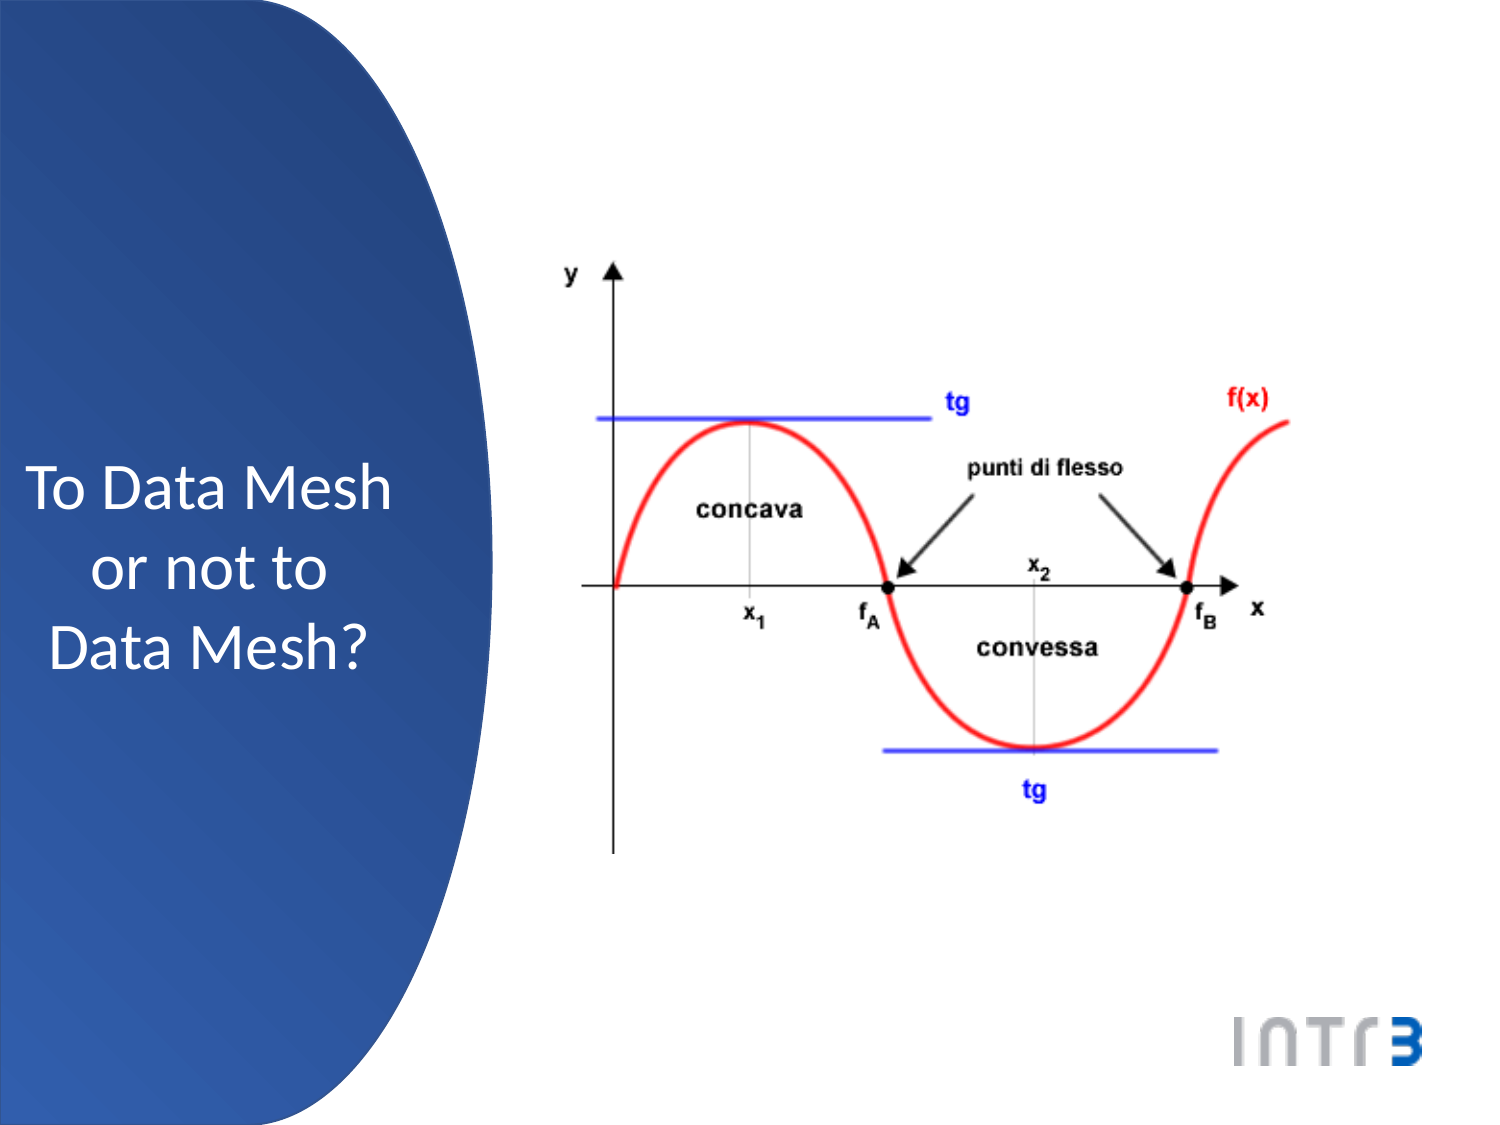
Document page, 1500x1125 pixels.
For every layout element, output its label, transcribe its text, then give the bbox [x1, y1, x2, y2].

text_box To Data Mesh or not to Data Mesh? [0, 0, 493, 1125]
picture [509, 209, 1462, 854]
picture [1234, 1017, 1422, 1066]
